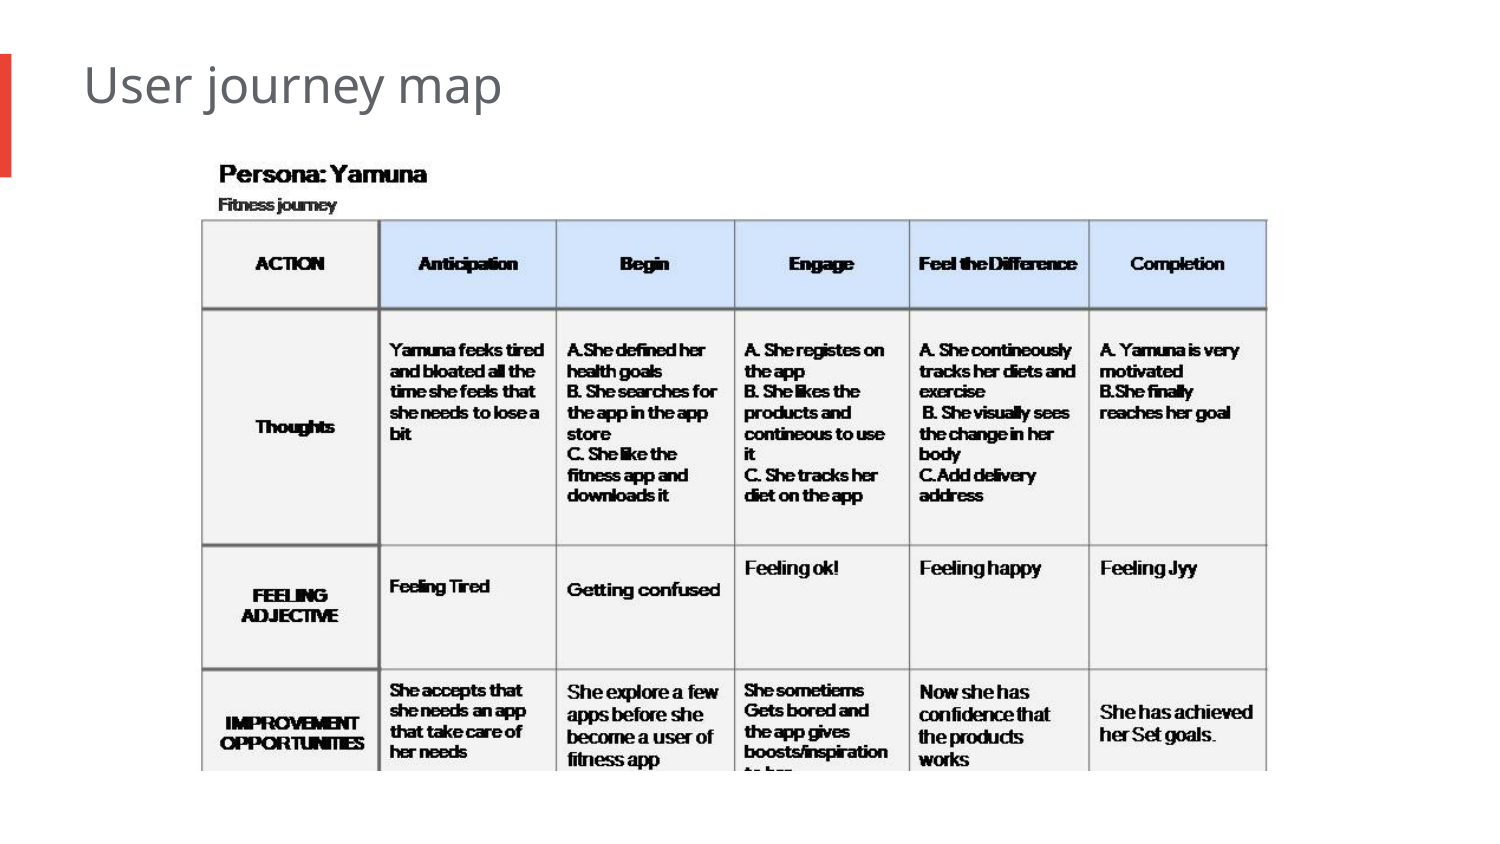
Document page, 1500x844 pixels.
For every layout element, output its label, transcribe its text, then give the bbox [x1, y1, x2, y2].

text_box User journey map [83, 38, 1086, 129]
picture [186, 133, 1320, 771]
